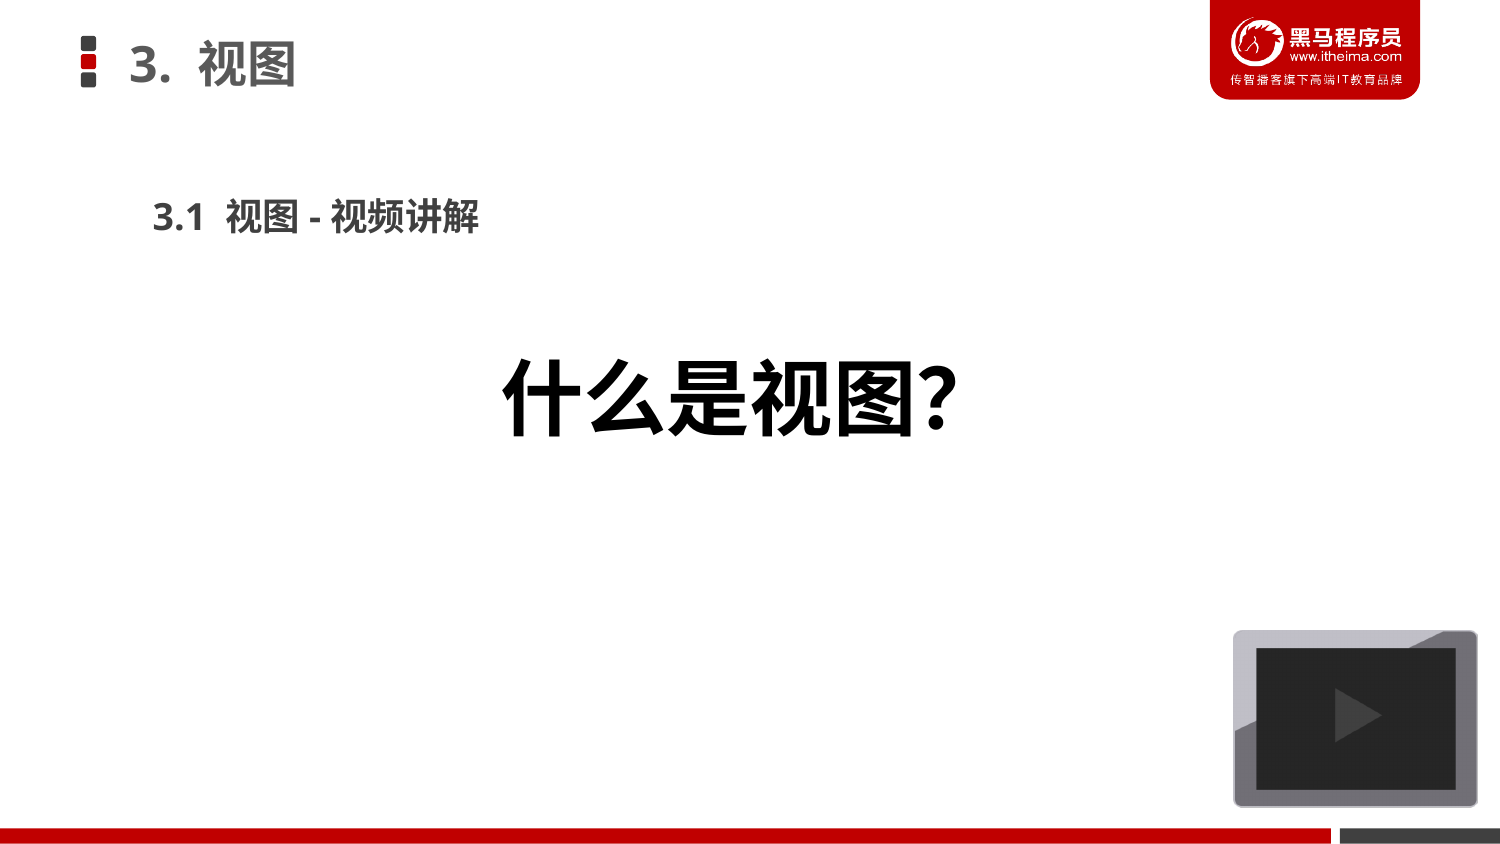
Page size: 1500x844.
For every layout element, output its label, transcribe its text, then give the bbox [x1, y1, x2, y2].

text_box 3. 视图 [118, 0, 1002, 133]
picture [1232, 630, 1478, 809]
text_box 3.1 视图-视频讲解 [138, 185, 715, 246]
picture [1212, 8, 1421, 94]
text_box 什么是视图？ [219, 339, 1281, 455]
